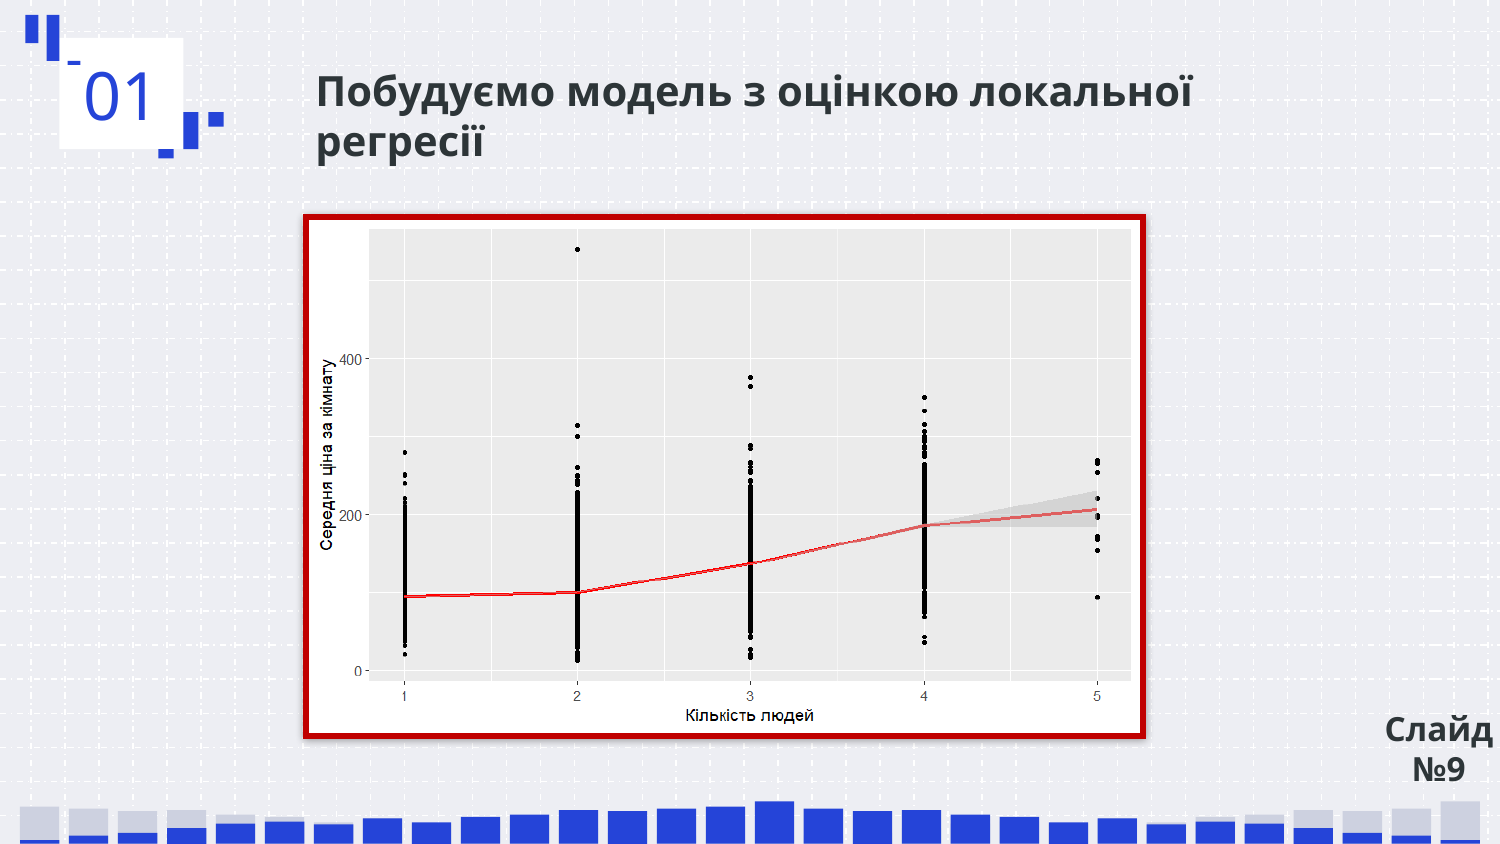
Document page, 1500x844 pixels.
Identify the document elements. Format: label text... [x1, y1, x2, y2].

title 01 [59, 37, 184, 150]
text_box Слайд №9 [1367, 732, 1500, 803]
text_box Побудуємо модель з оцінкою локальної регресії [300, 93, 1352, 181]
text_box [158, 111, 224, 159]
picture [309, 219, 1141, 733]
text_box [25, 14, 81, 66]
